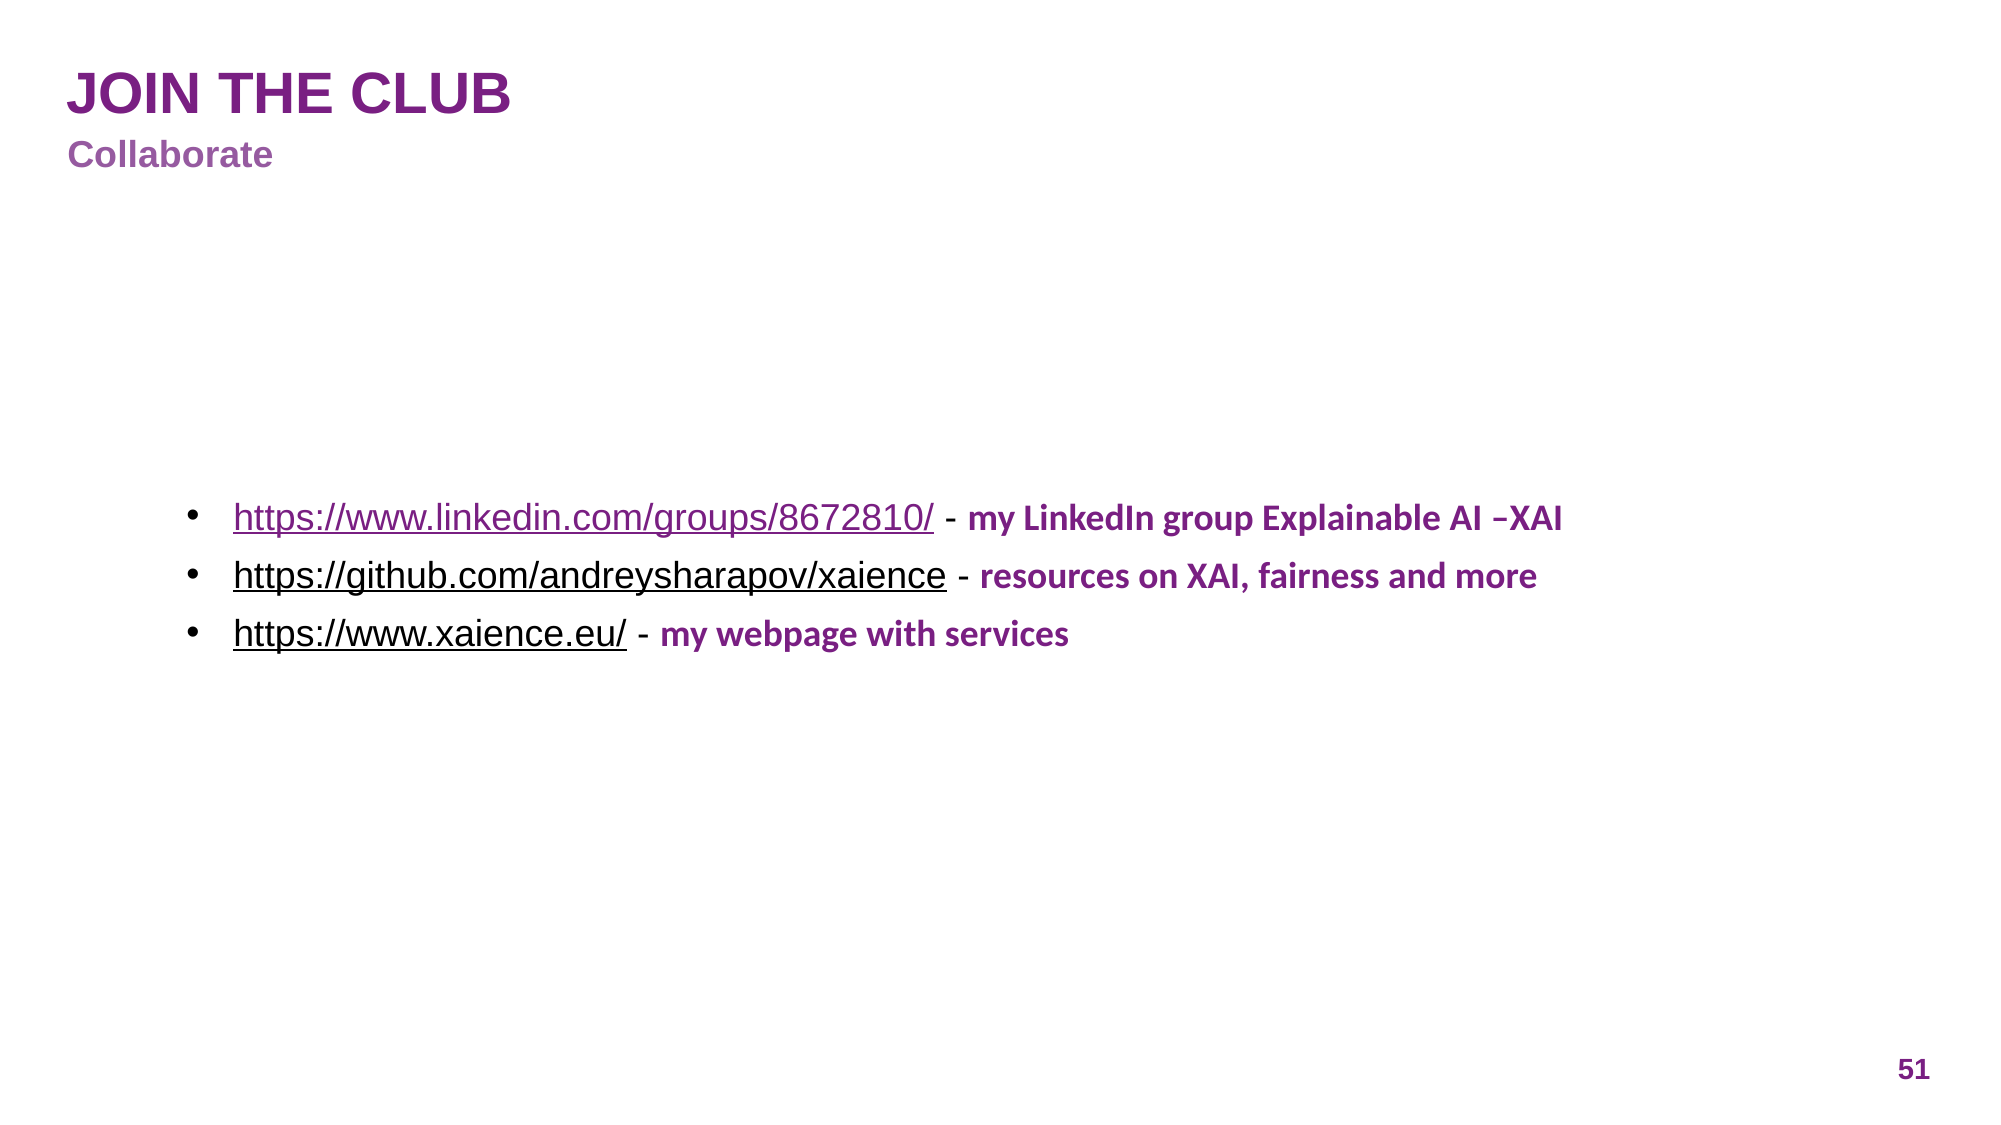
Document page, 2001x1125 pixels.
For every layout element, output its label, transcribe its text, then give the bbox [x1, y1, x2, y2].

slide_number 51 [1897, 1053, 1953, 1086]
subtitle Collaborate [67, 121, 1929, 192]
list https://www.linkedin.com/groups/8672810/ - my LinkedIn group Explainable AI –XAI https://github.com/andreysharapov/xaience - resources on XAI, fairness and more https://www.xaience.eu/ - my webpage with services [186, 478, 2000, 824]
title JOIN the club [66, 43, 1929, 126]
